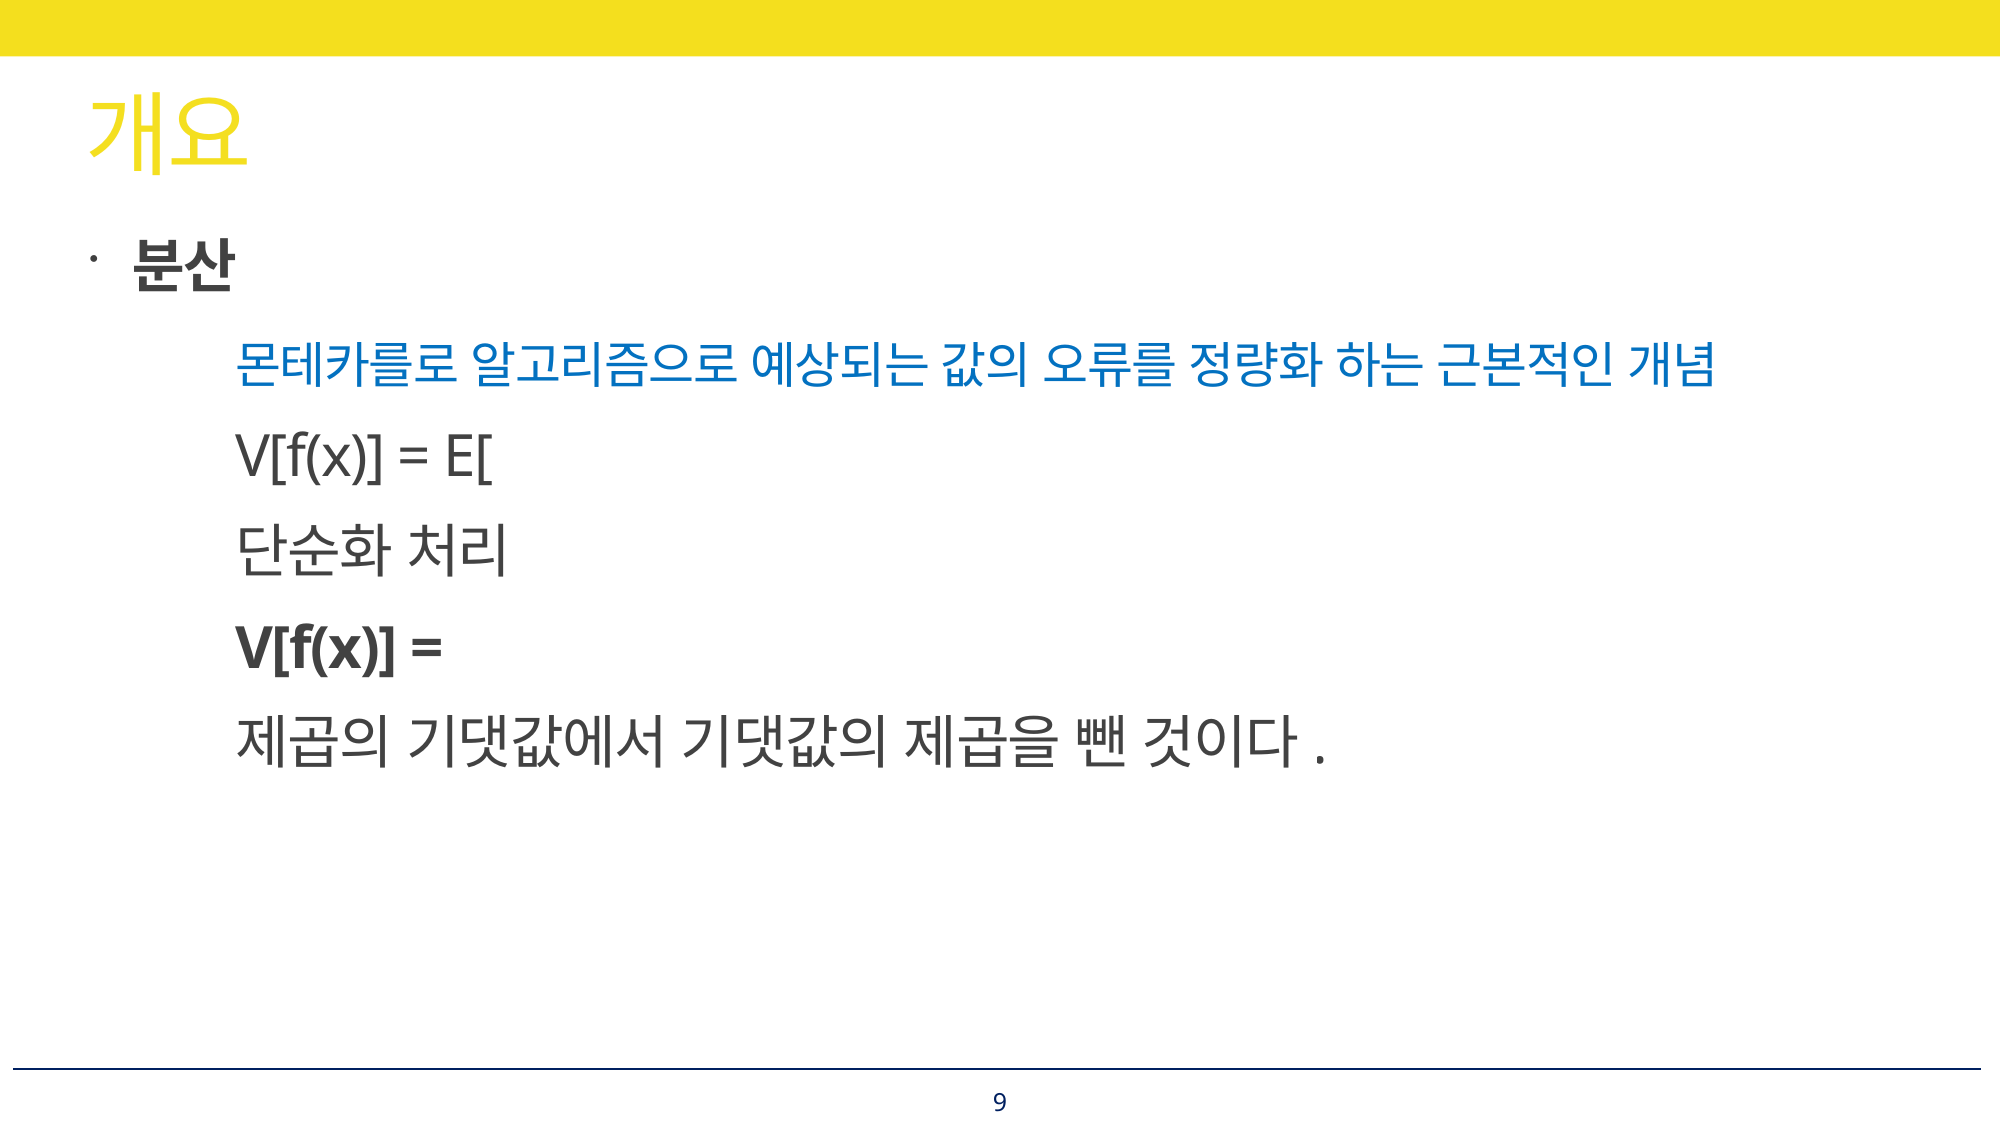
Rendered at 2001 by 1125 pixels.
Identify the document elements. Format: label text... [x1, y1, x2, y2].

slide_number 9 [916, 1078, 1084, 1125]
title 개요 [85, 89, 1915, 190]
